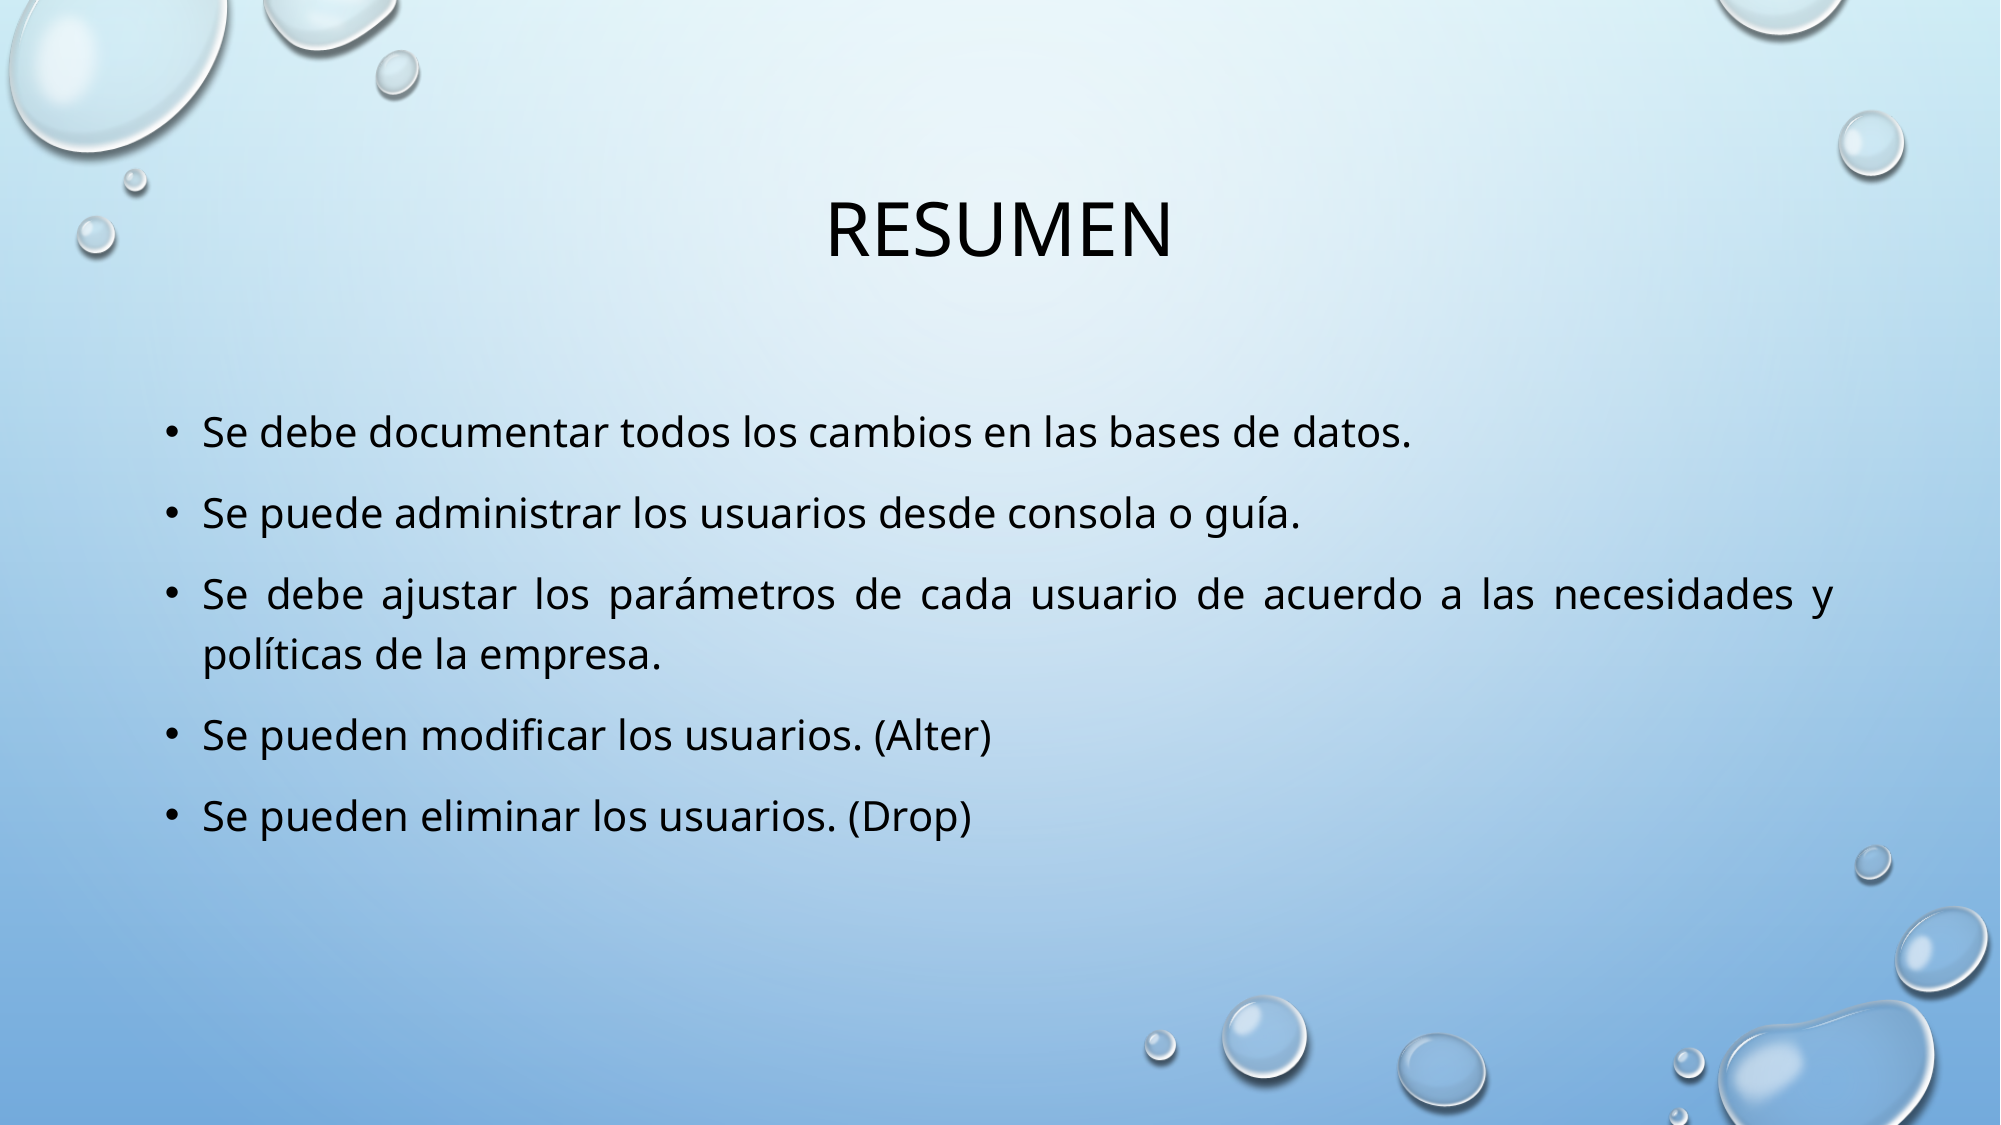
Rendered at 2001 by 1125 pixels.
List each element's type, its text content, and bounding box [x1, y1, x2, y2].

picture [0, 0, 2000, 1125]
list Se debe documentar todos los cambios en las bases de datos. Se puede administrar los usuarios desde consola o guía. Se debe ajustar los parámetros de cada usuario de acuerdo a las necesidades y políticas de la empresa. Se pueden modificar los usuarios. (Alter) Se pueden eliminar los usuarios. (Drop) [149, 388, 1850, 950]
title Resumen [149, 101, 1851, 364]
